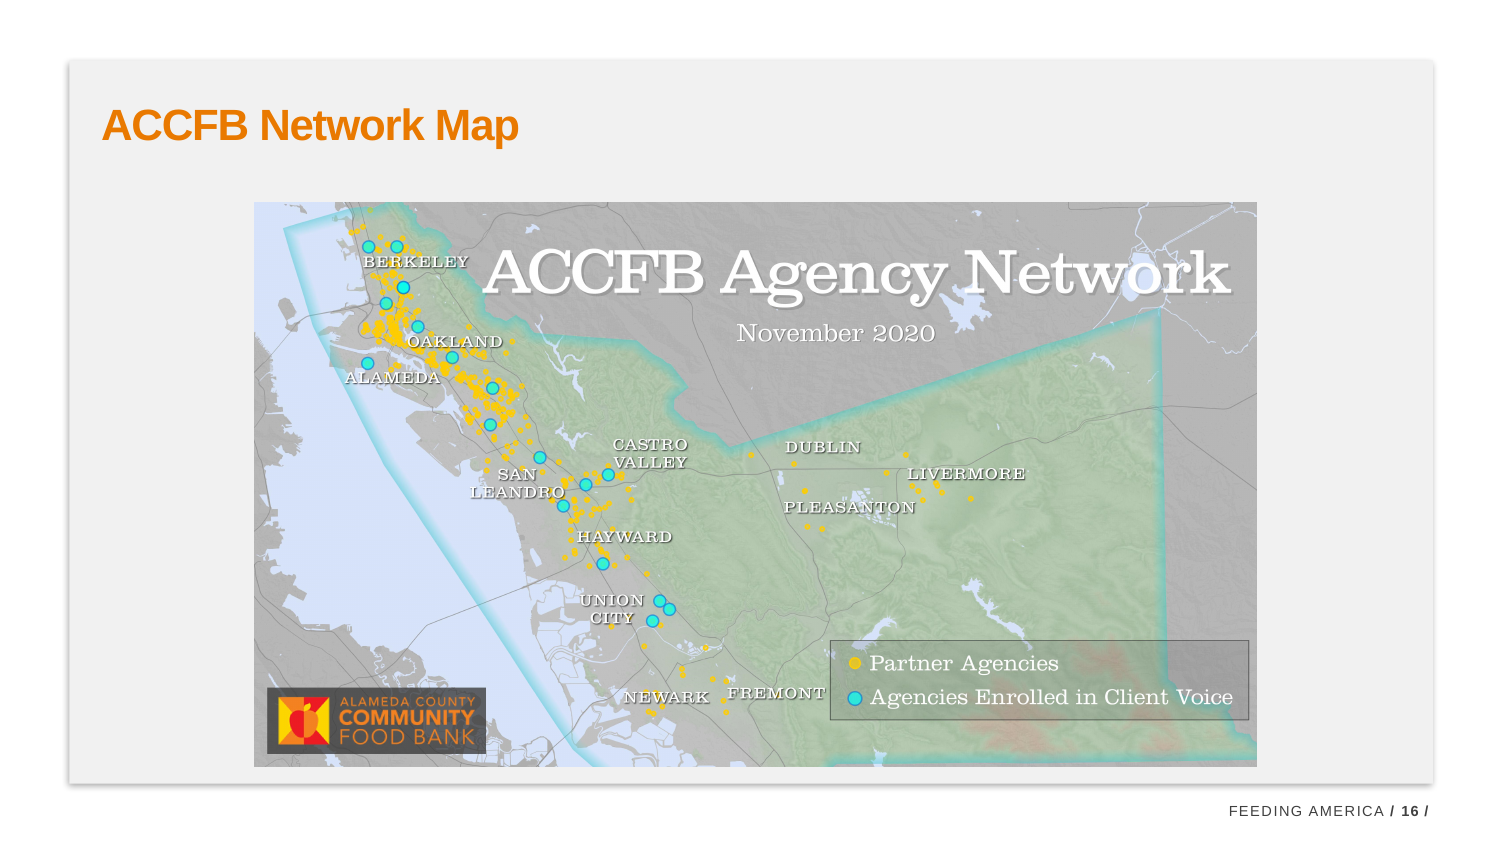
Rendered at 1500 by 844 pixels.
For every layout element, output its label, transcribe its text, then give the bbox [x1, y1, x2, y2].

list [254, 202, 1257, 767]
title ACCFB Network Map [85, 95, 1425, 203]
